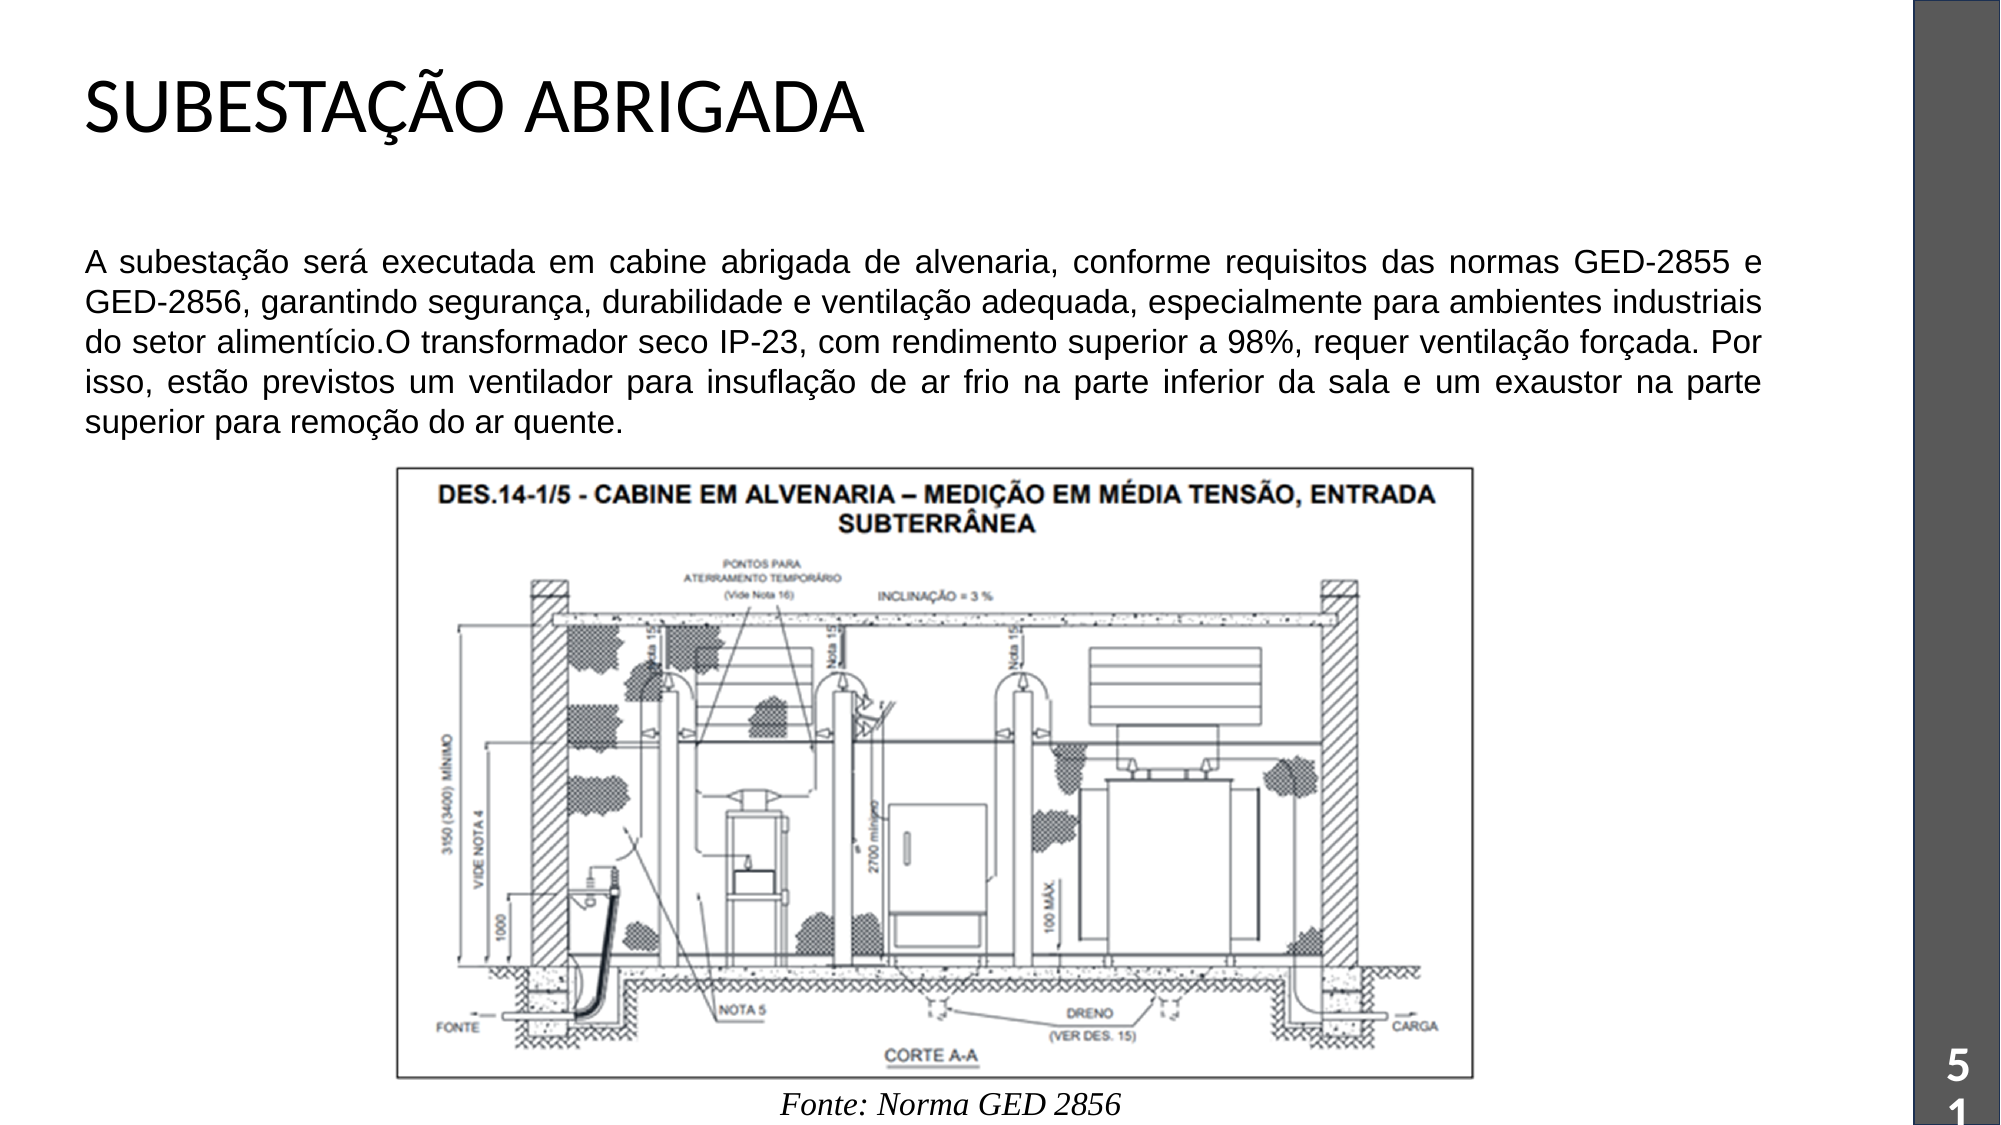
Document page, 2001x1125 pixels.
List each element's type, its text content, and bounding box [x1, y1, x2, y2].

text_box A subestação será executada em cabine abrigada de alvenaria, conforme requisitos das normas GED-2855 e GED-2856, garantindo segurança, durabilidade e ventilação adequada, especialmente para ambientes industriais do setor alimentício.O transformador seco IP-23, com rendimento superior a 98%, requer ventilação forçada. Por isso, estão previstos um ventilador para insuflação de ar frio na parte inferior da sala e um exaustor na parte superior para remoção do ar quente. [69, 232, 1780, 448]
picture [394, 464, 1476, 1081]
title SUBESTAÇÃO ABRIGADA [69, 56, 1475, 218]
text_box [1913, 0, 2000, 1125]
text_box Fonte: Norma GED 2856 [722, 1087, 1179, 1125]
slide_number 51 [1930, 1016, 1983, 1107]
